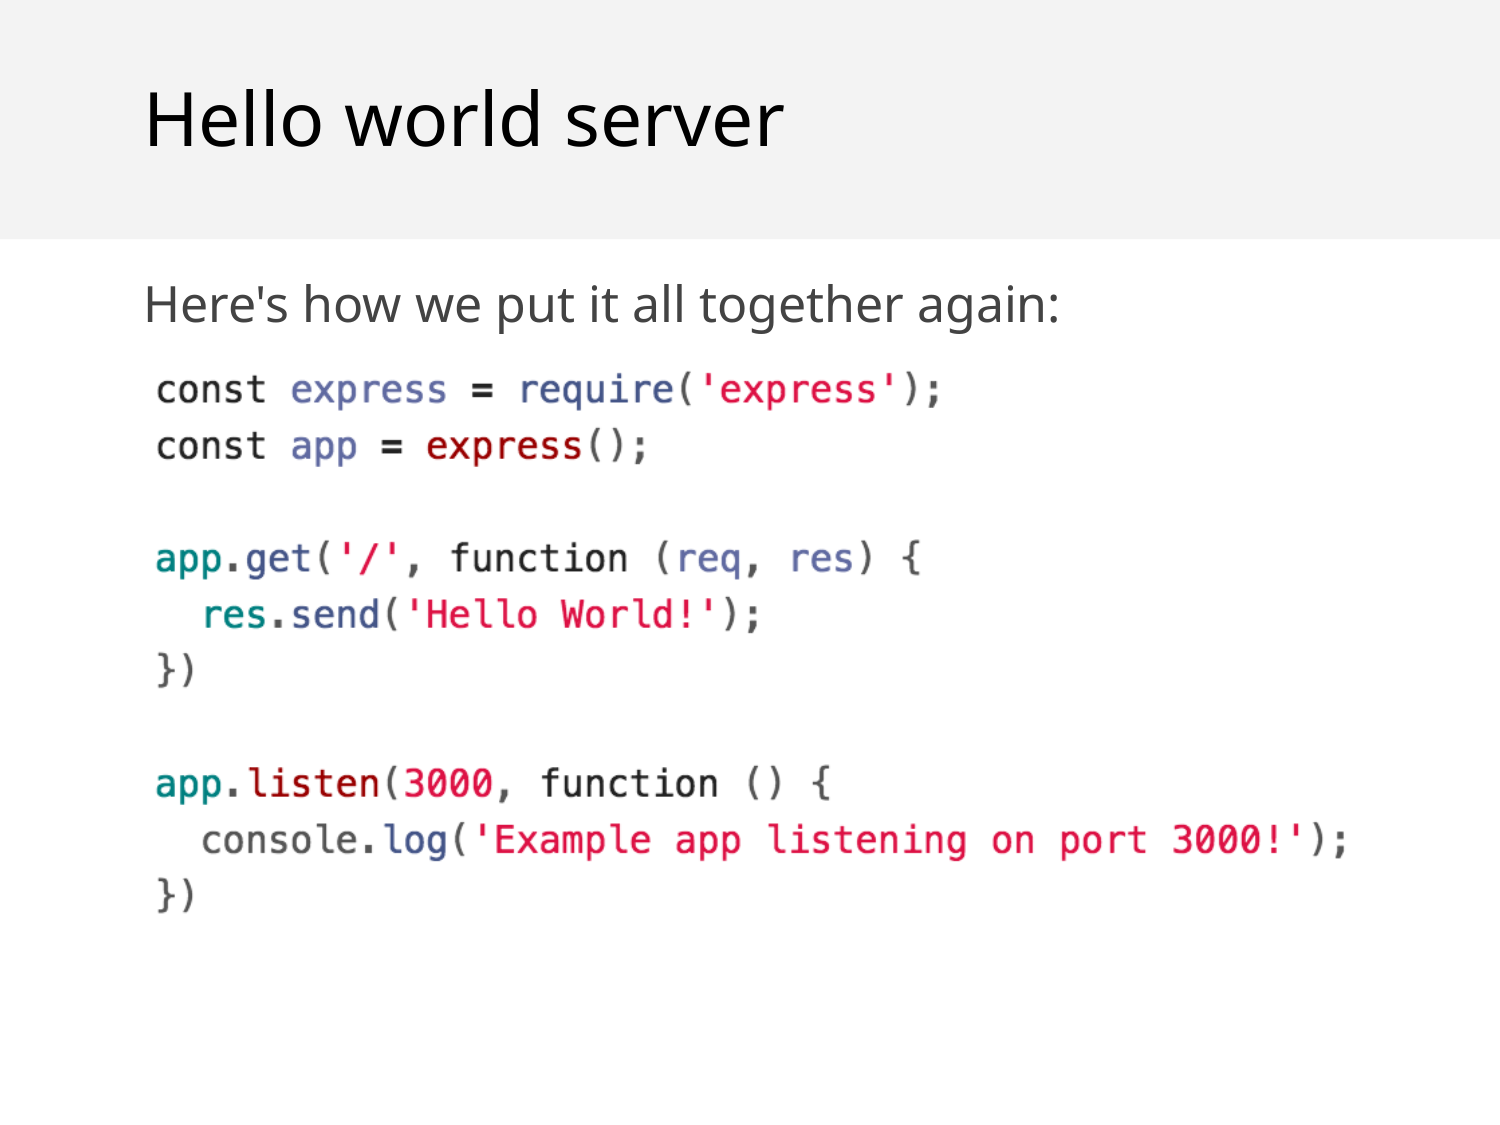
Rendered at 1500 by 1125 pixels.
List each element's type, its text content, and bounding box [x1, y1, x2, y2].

picture [128, 348, 1372, 939]
text_box Here's how we put it all together again: [128, 248, 1372, 348]
text_box Hello world server [128, 56, 1372, 183]
